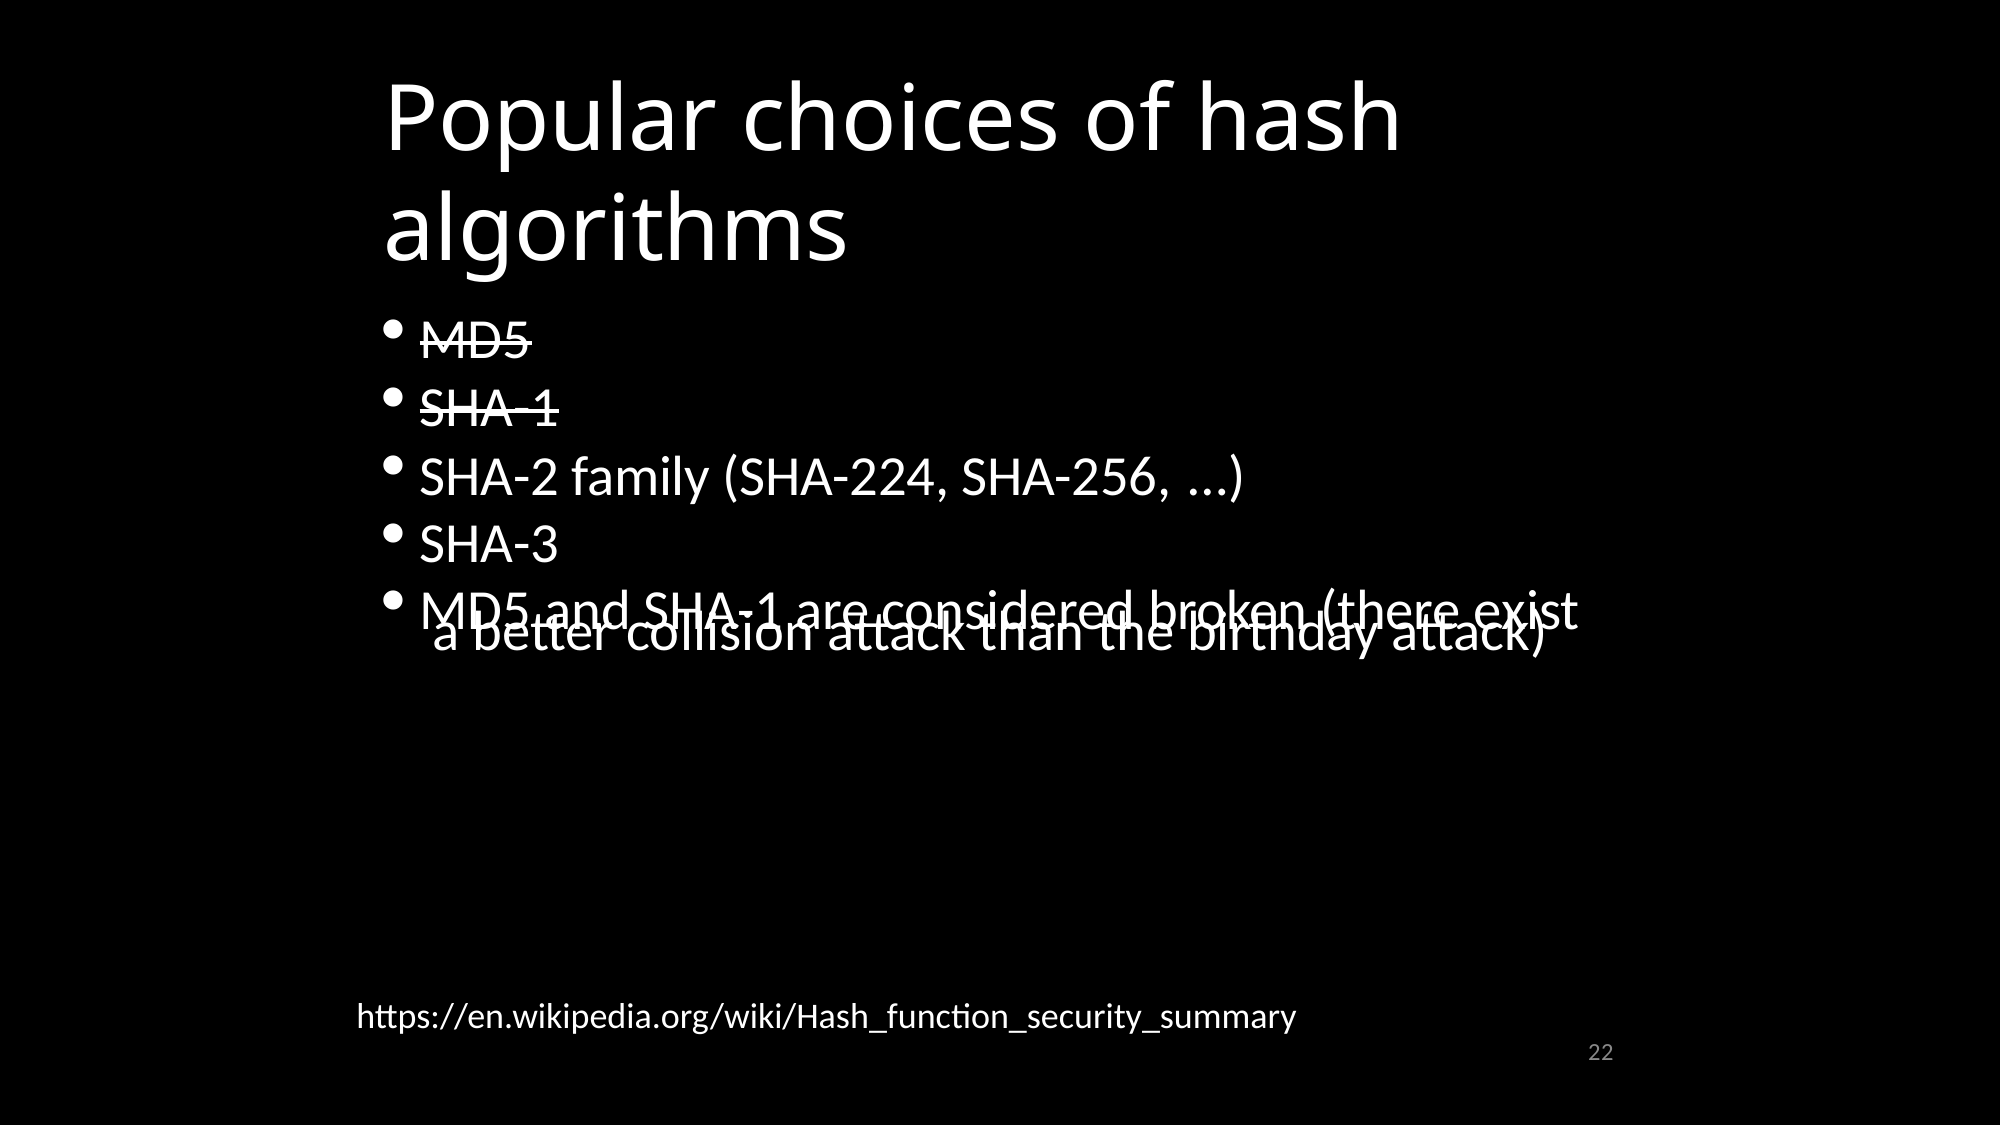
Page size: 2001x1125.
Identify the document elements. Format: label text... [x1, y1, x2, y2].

text_box MD5 SHA-1 SHA-2 family (SHA-224, SHA-256, …) SHA-3 MD5 and SHA-1 are considered broken (there exist a better collision attack than the birthday attack) [381, 302, 1585, 926]
text_box Popular choices of hash algorithms [381, 59, 1626, 279]
text_box https://en.wikipedia.org/wiki/Hash_function_security_summary 22 [354, 992, 1614, 1072]
